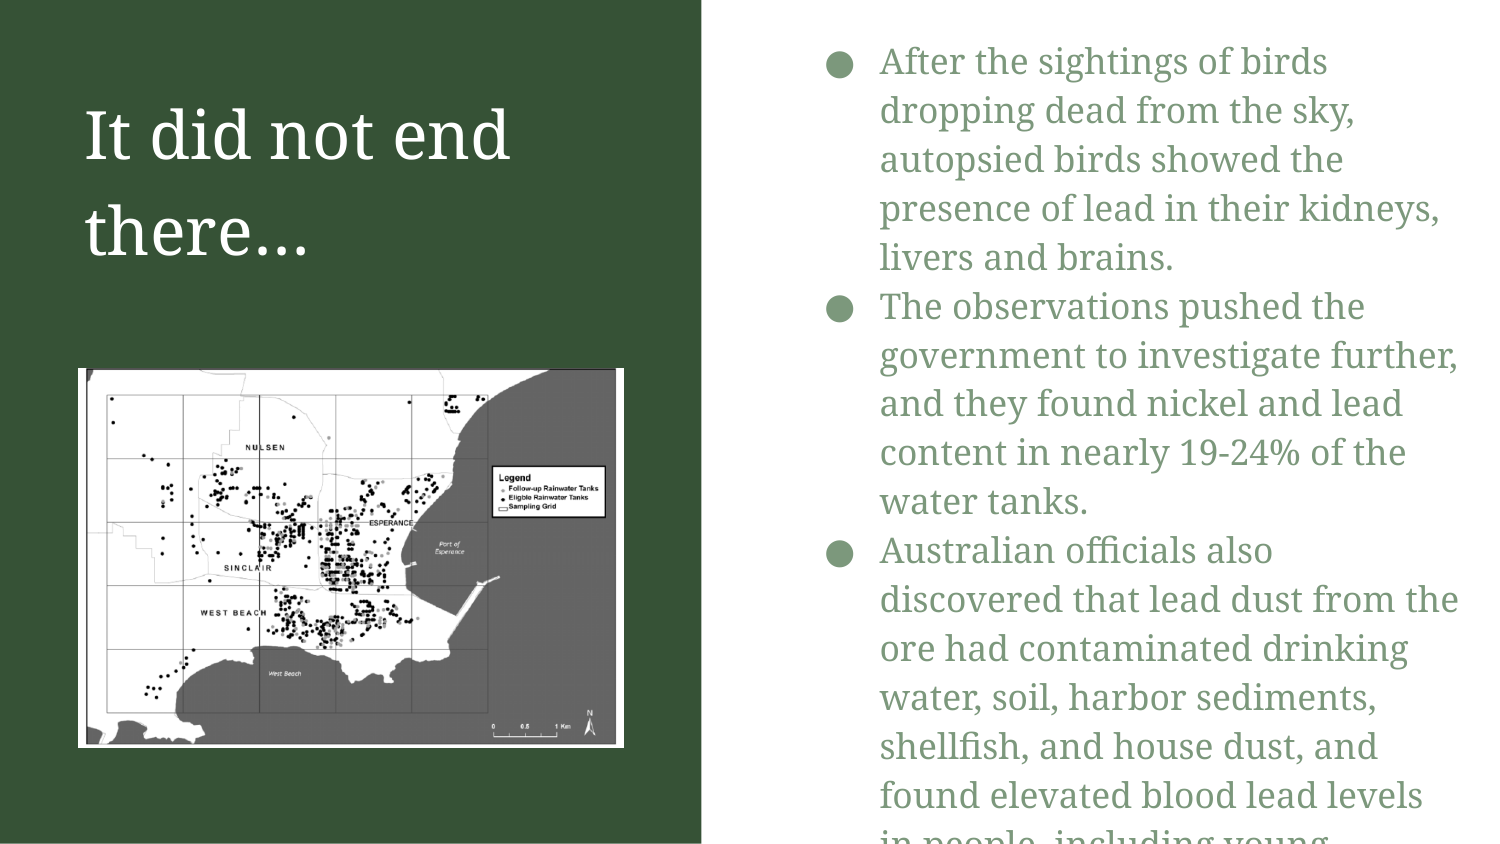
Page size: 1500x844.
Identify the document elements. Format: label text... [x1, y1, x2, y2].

text_box It did not end there… [84, 76, 639, 269]
text_box [0, 0, 702, 844]
picture [77, 368, 624, 748]
text_box After the sightings of birds dropping dead from the sky, autopsied birds showed the presence of lead in their kidneys, livers and brains. The observations pushed the government to investigate further, and they found nickel and lead content in nearly 19-24% of the water tanks. Australian officials also discovered that lead dust from the ore had contaminated drinking water, soil, harbor sediments, shellfish, and house dust, and found elevated blood lead levels in people, including young children. [789, 17, 1480, 844]
